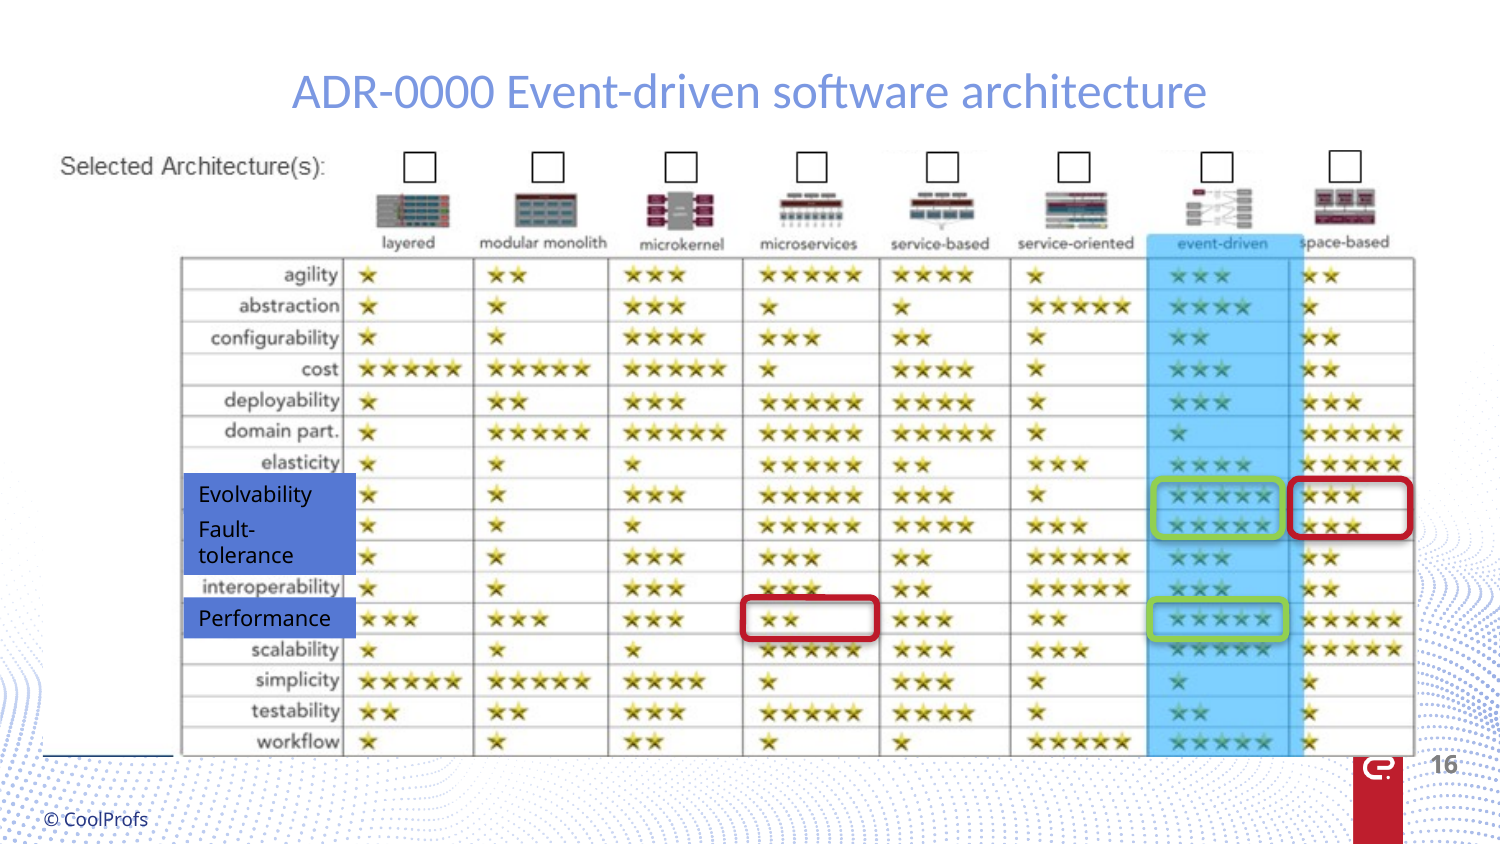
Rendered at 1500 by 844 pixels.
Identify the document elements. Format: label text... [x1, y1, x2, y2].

title ADR-0000 Event-driven software architecture [53, 26, 1447, 151]
picture [42, 149, 1418, 757]
